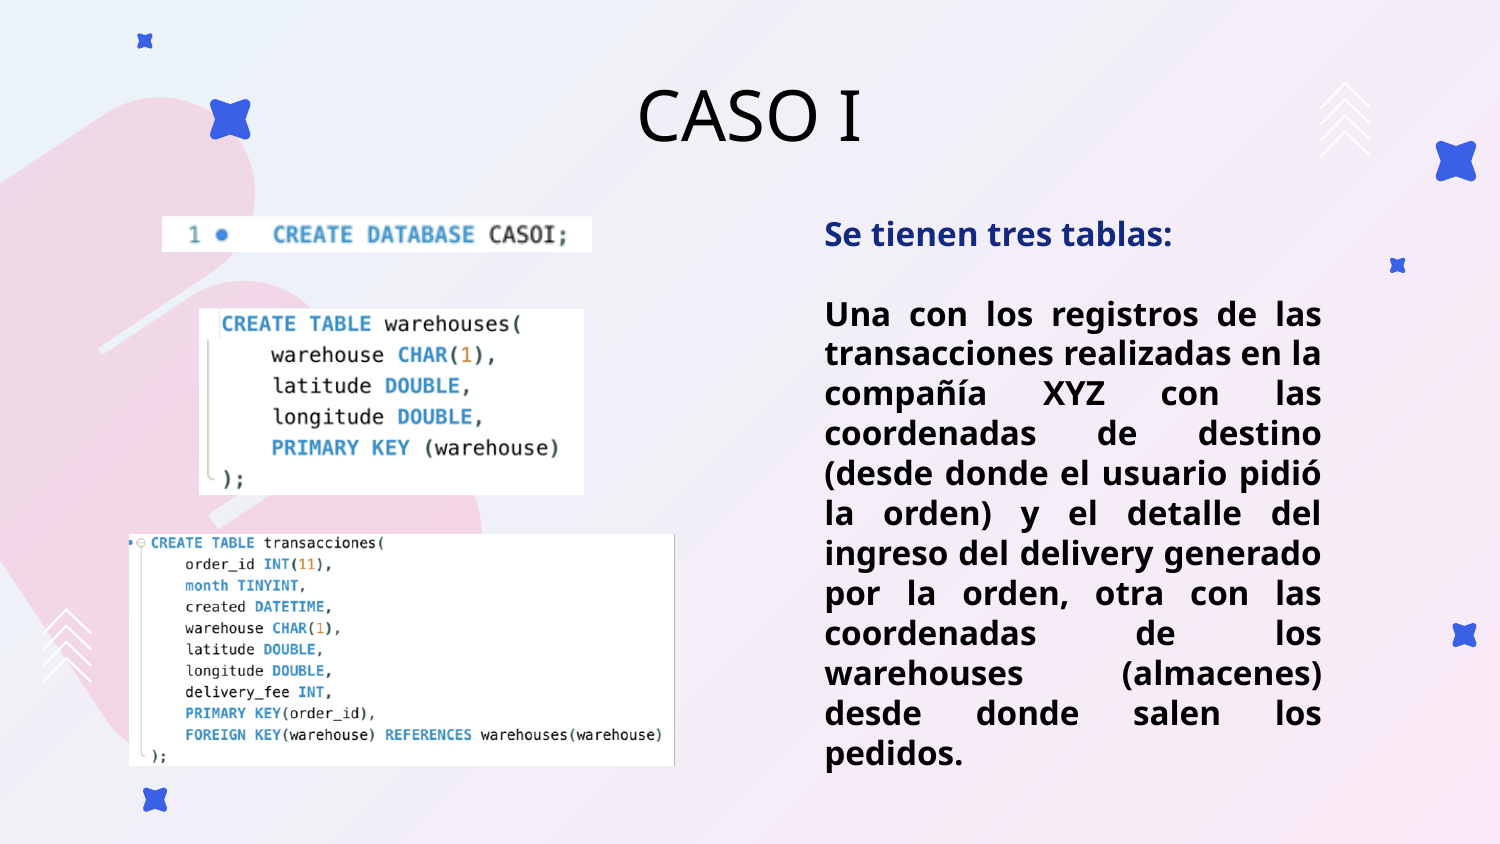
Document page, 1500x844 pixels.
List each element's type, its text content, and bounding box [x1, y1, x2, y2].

picture [129, 533, 675, 766]
title CASO I [119, 72, 1381, 167]
subtitle Se tienen tres tablas: Una con los registros de las transacciones realizadas en la compañía XYZ con las coordenadas de destino (desde donde el usuario pidió la orden) y el detalle del ingreso del delivery generado por la orden, otra con las coordenadas de los warehouses (almacenes) desde donde salen los pedidos. [809, 197, 1338, 744]
picture [199, 306, 584, 495]
picture [161, 216, 593, 252]
